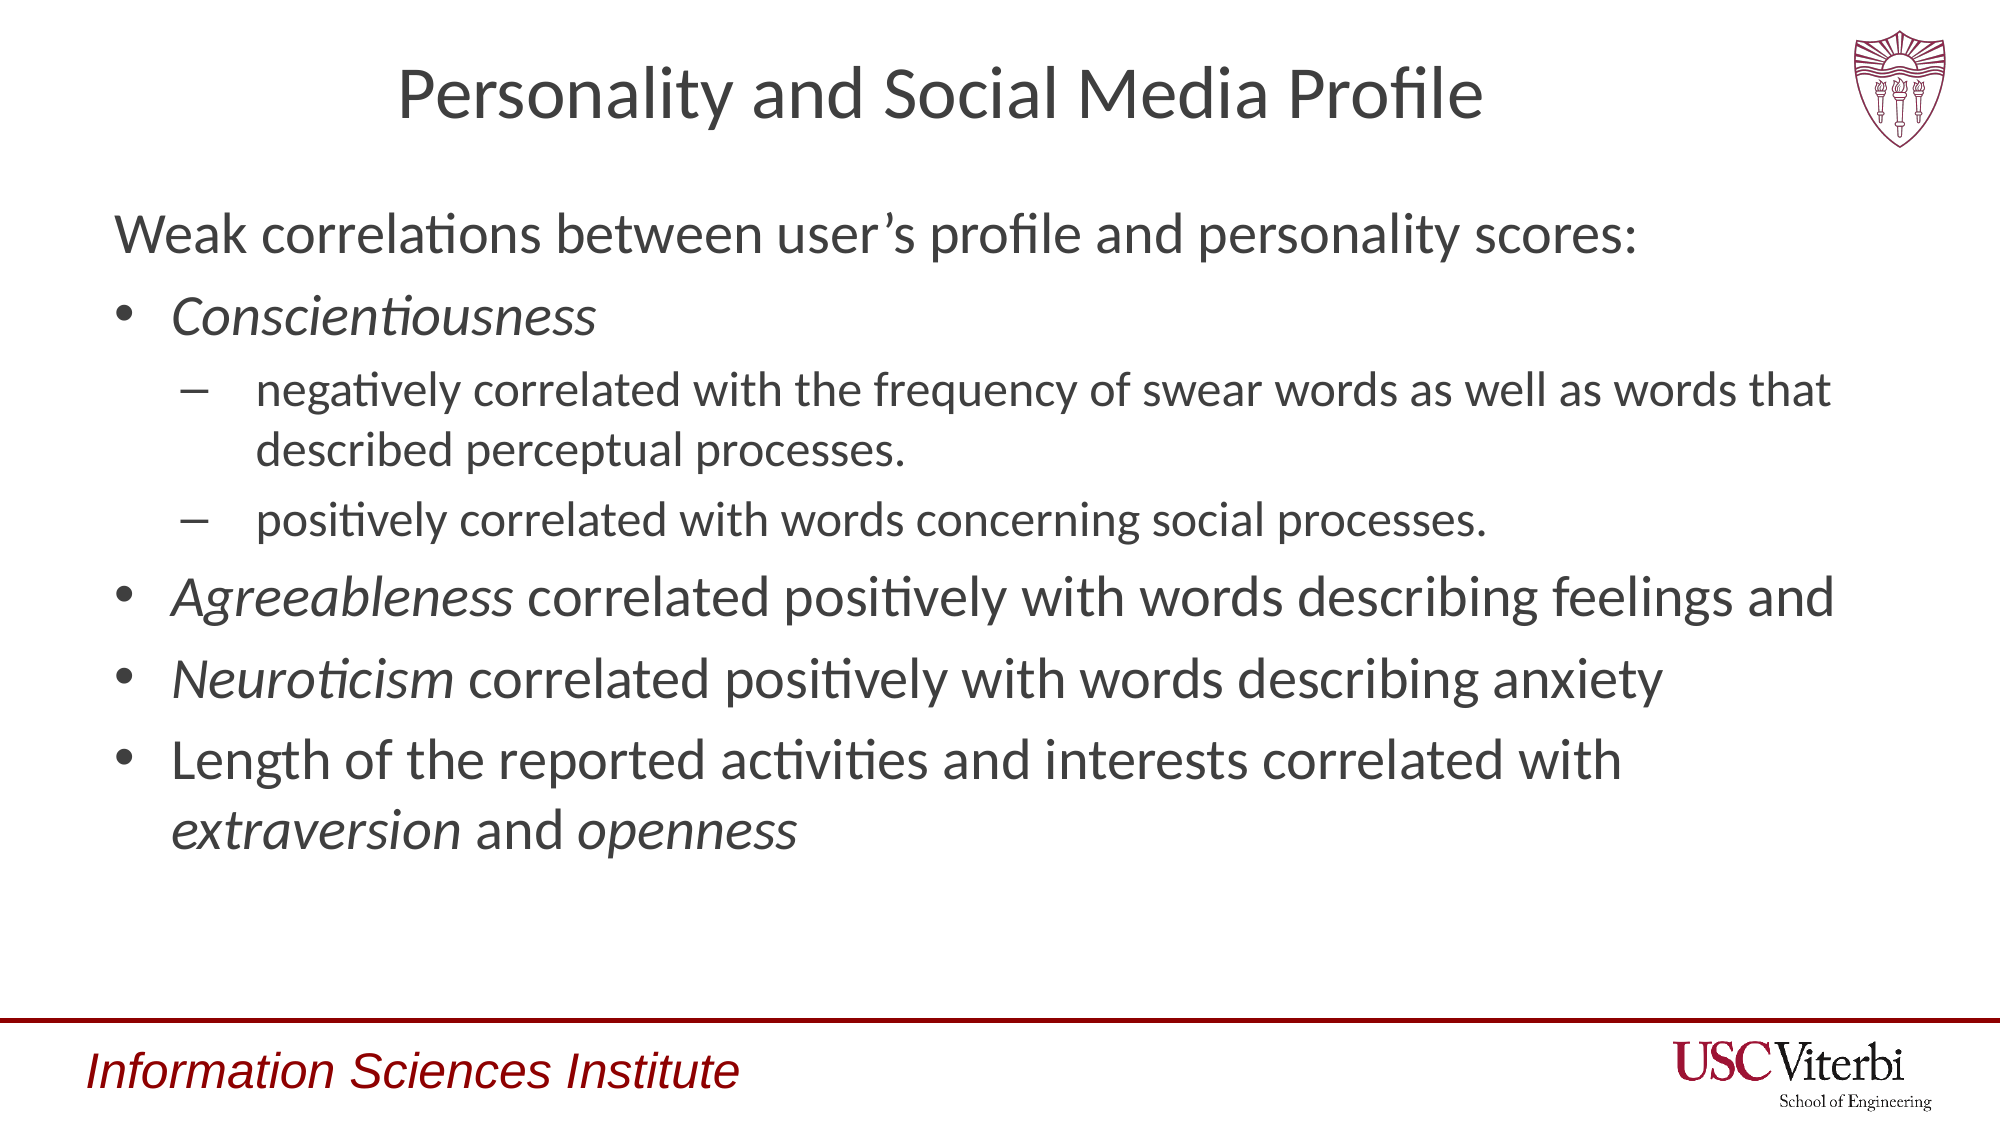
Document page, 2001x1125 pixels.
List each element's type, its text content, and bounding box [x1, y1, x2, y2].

picture [1641, 1027, 1964, 1118]
title Personality and Social Media Profile [99, 35, 1783, 141]
picture [1824, 13, 1975, 164]
list Weak correlations between user’s profile and personality scores: Conscientiousness negatively correlated with the frequency of swear words as well as words that described perceptual processes. positively correlated with words concerning social processes. Agreeableness correlated positively with words describing feelings and Neuroticism correlated positively with words describing anxiety Length of the reported activities and interests correlated with extraversion and openness [99, 187, 1902, 1005]
